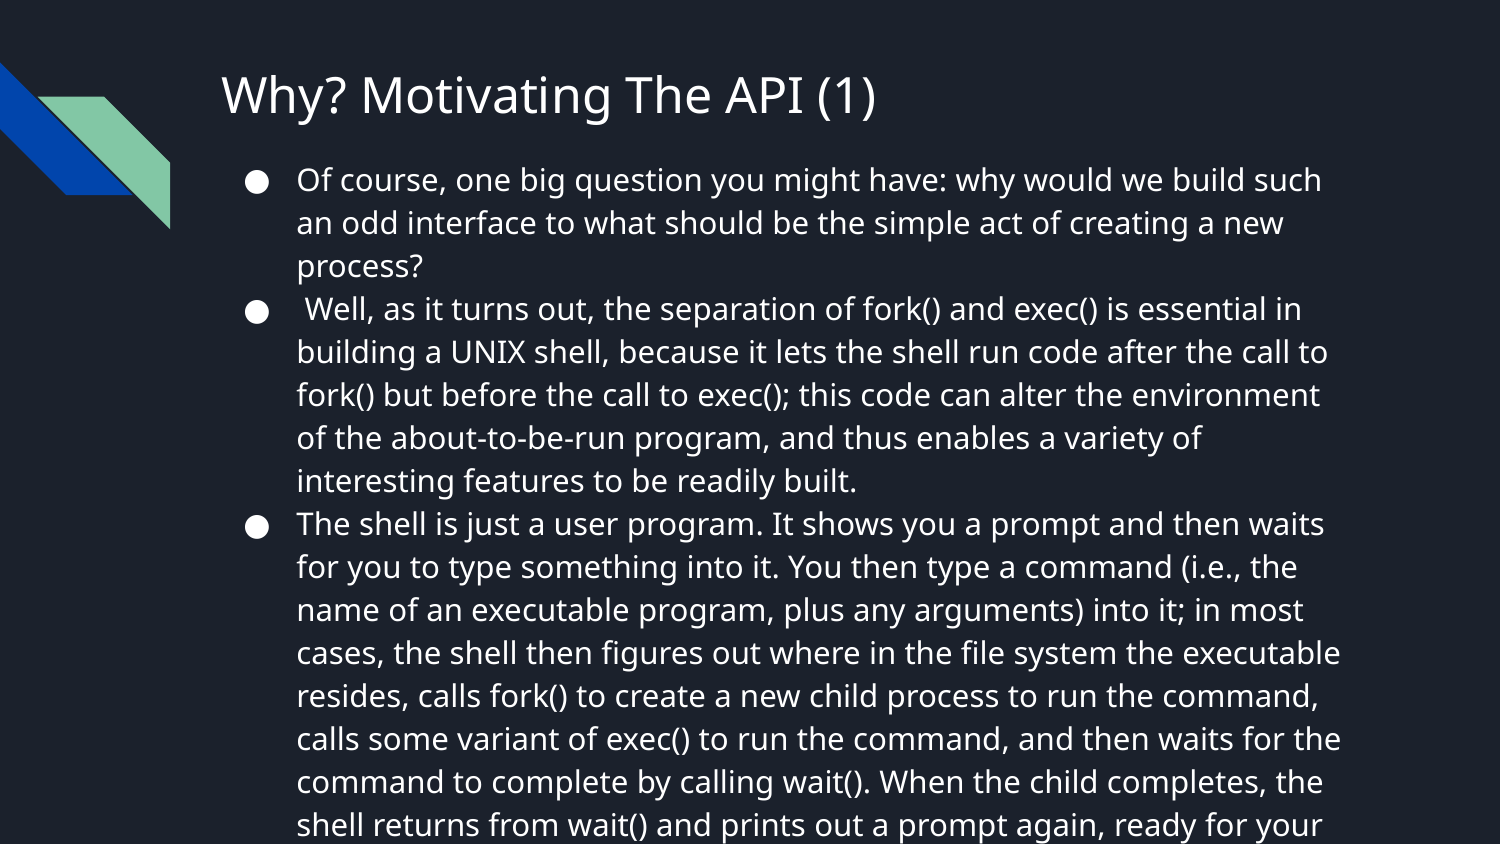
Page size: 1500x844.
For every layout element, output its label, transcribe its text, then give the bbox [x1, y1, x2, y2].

list Of course, one big question you might have: why would we build such an odd interface to what should be the simple act of creating a new process? Well, as it turns out, the separation of fork() and exec() is essential in building a UNIX shell, because it lets the shell run code after the call to fork() but before the call to exec(); this code can alter the environment of the about-to-be-run program, and thus enables a variety of interesting features to be readily built. The shell is just a user program. It shows you a prompt and then waits for you to type something into it. You then type a command (i.e., the name of an executable program, plus any arguments) into it; in most cases, the shell then figures out where in the file system the executable resides, calls fork() to create a new child process to run the command, calls some variant of exec() to run the command, and then waits for the command to complete by calling wait(). When the child completes, the shell returns from wait() and prints out a prompt again, ready for your next command. [206, 139, 1362, 707]
title Why? Motivating The API (1) [206, 48, 1362, 139]
